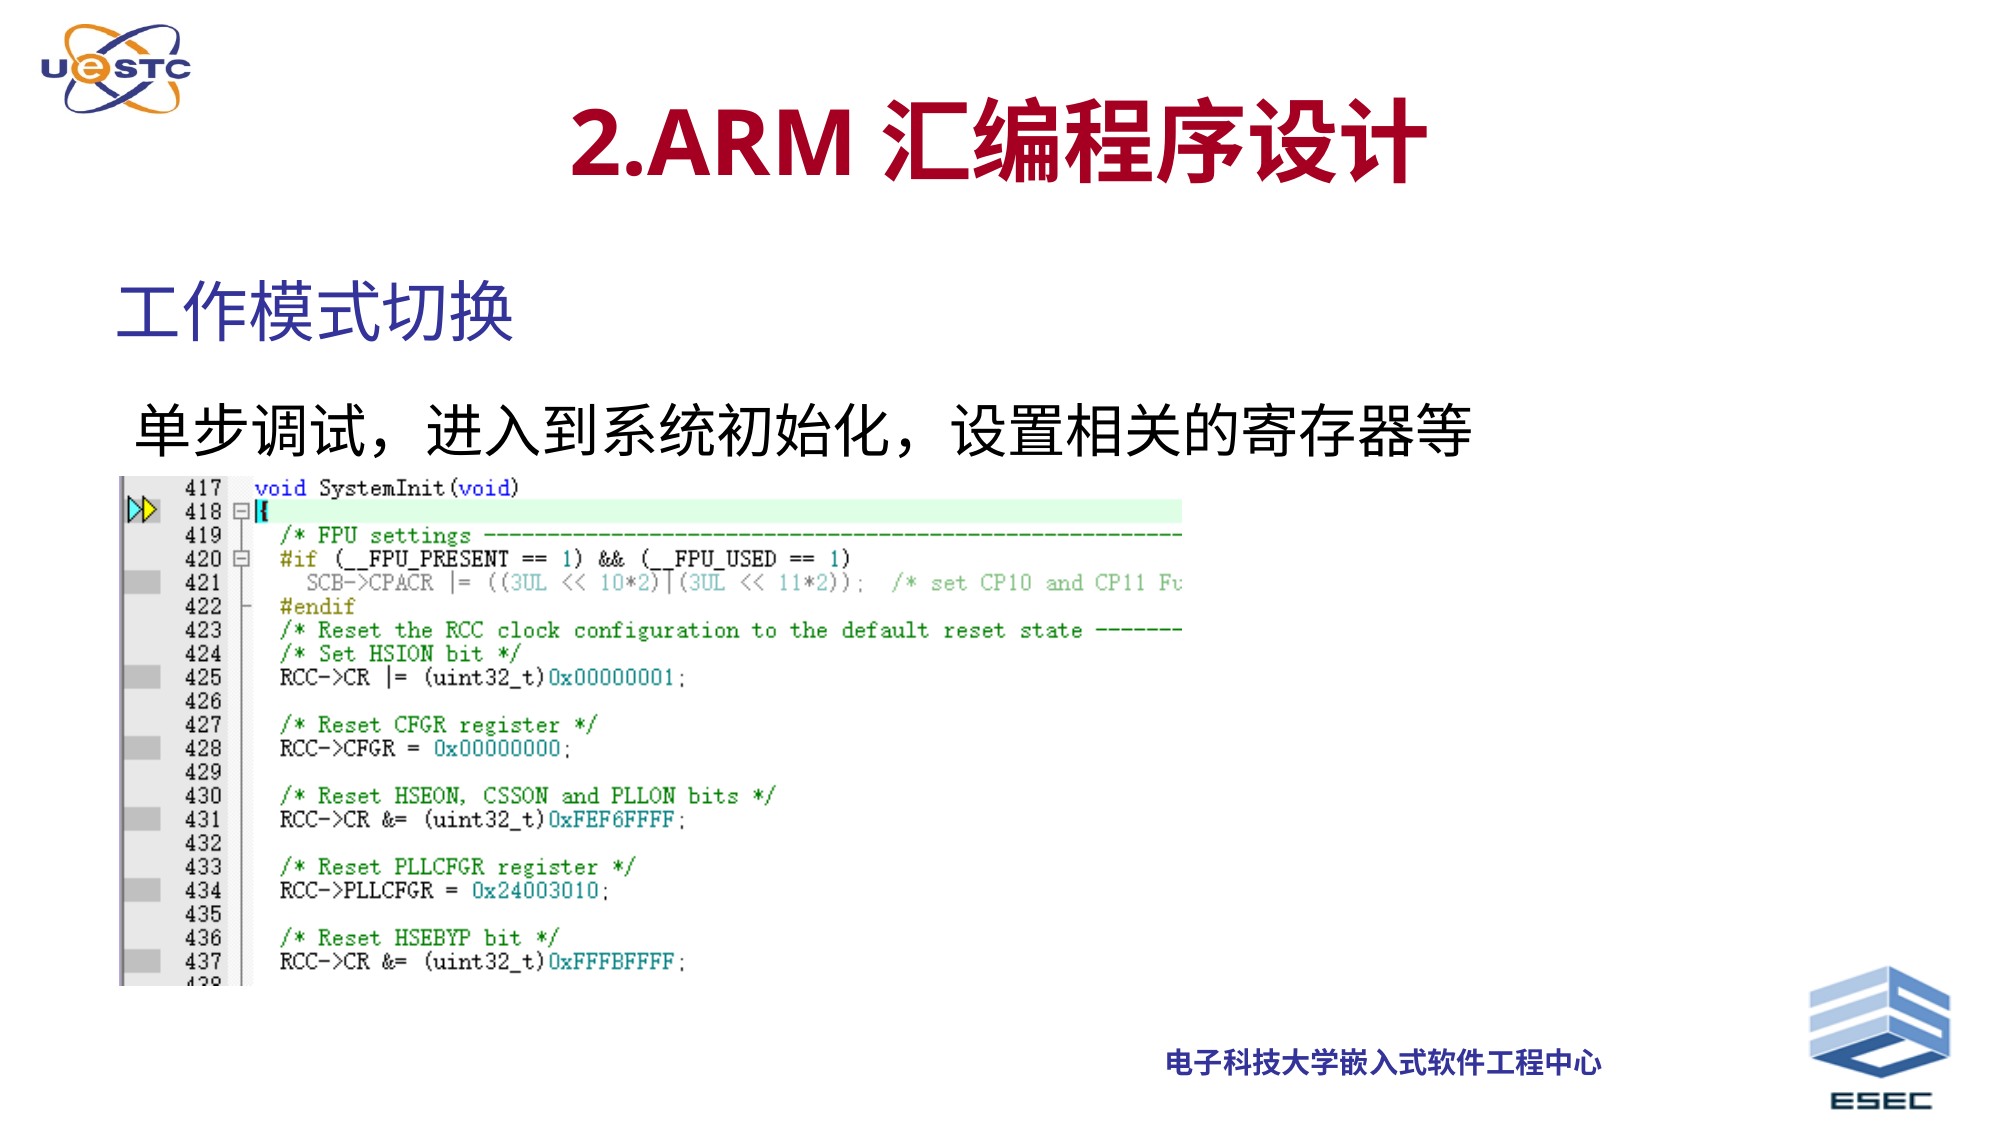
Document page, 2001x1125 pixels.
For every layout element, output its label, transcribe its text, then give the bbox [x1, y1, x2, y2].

title 2.ARM汇编程序设计 [99, 44, 1901, 233]
picture [119, 476, 1182, 986]
picture [33, 24, 200, 116]
text_box 单步调试，进入到系统初始化，设置相关的寄存器等 [119, 386, 1582, 472]
list 工作模式切换 [99, 262, 1901, 1006]
picture [1766, 949, 2000, 1125]
